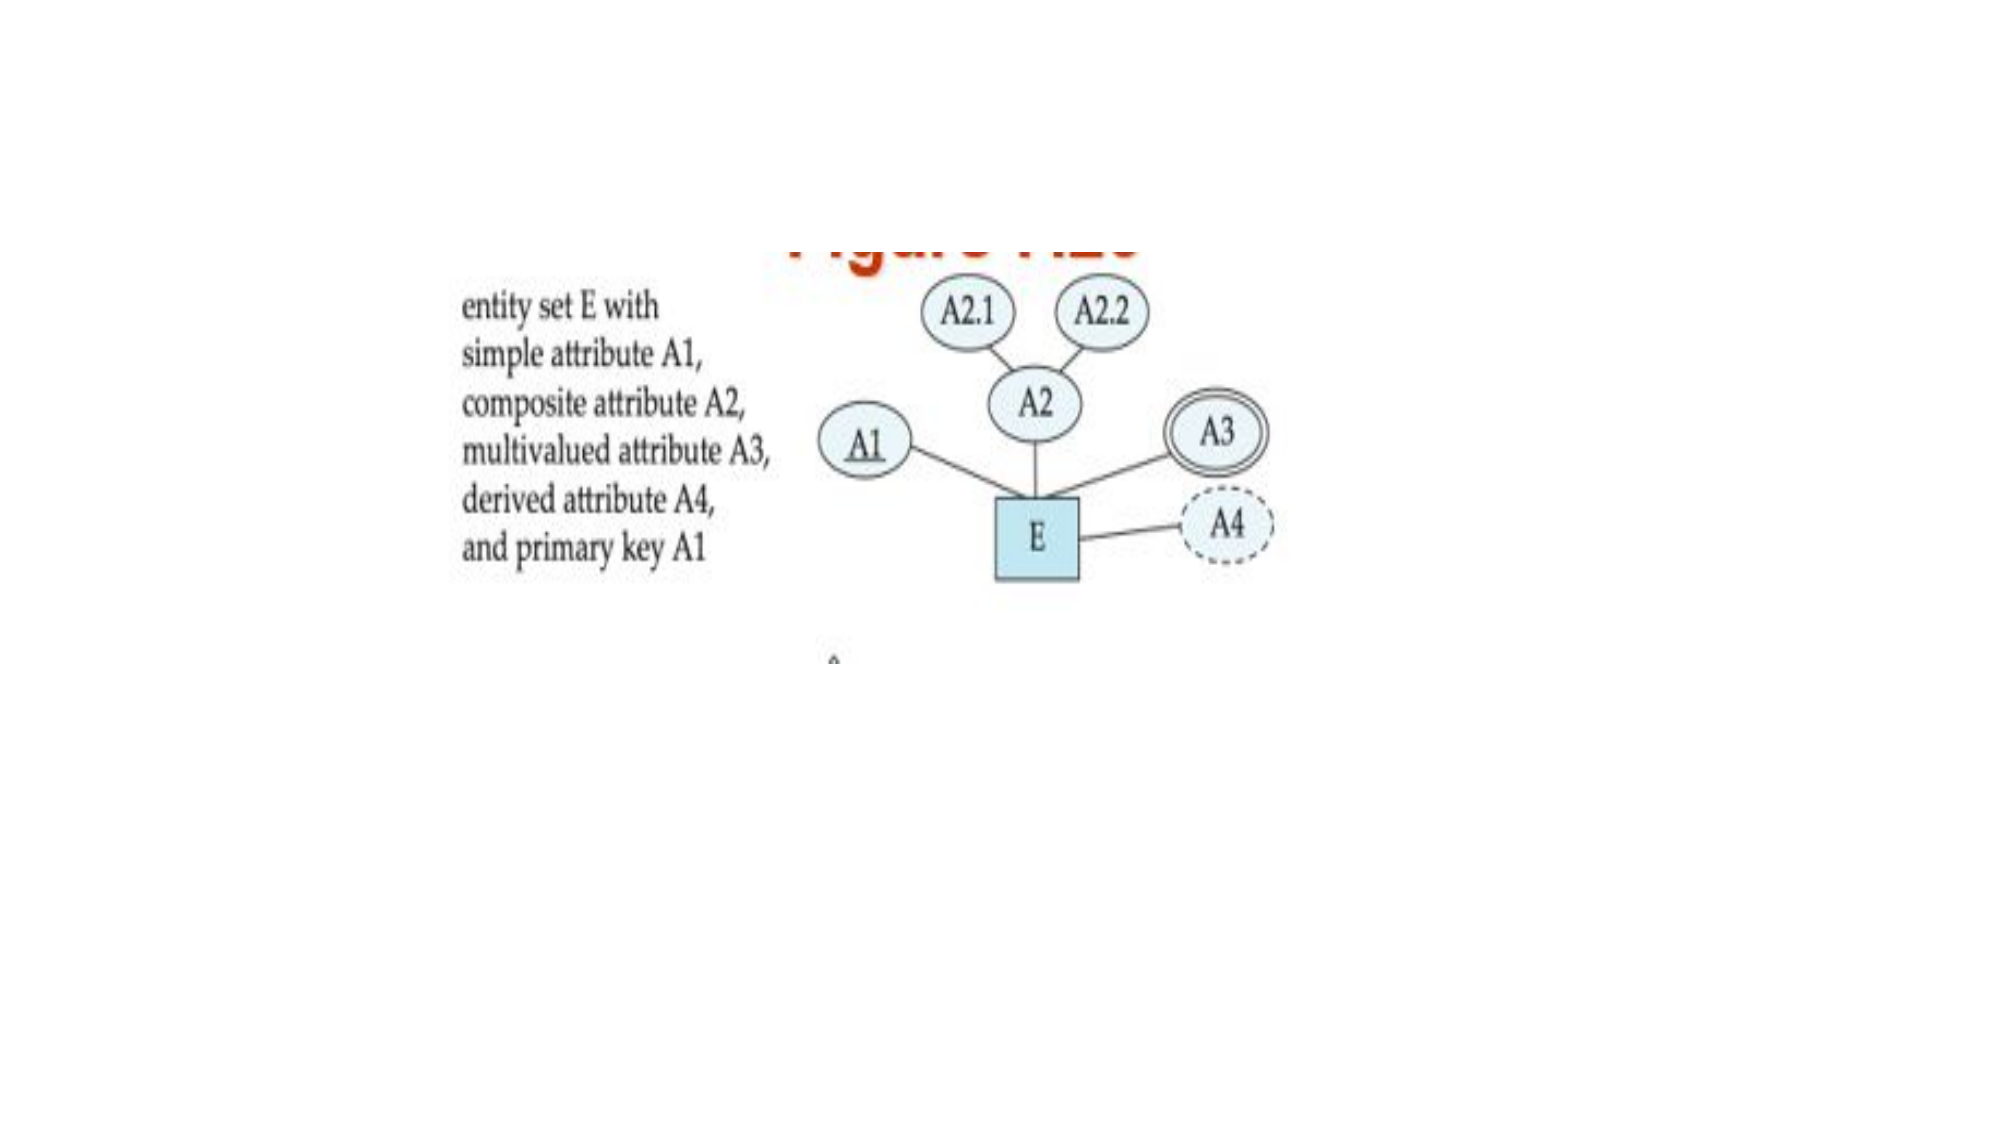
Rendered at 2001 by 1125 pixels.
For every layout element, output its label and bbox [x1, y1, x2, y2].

picture [415, 252, 1327, 664]
